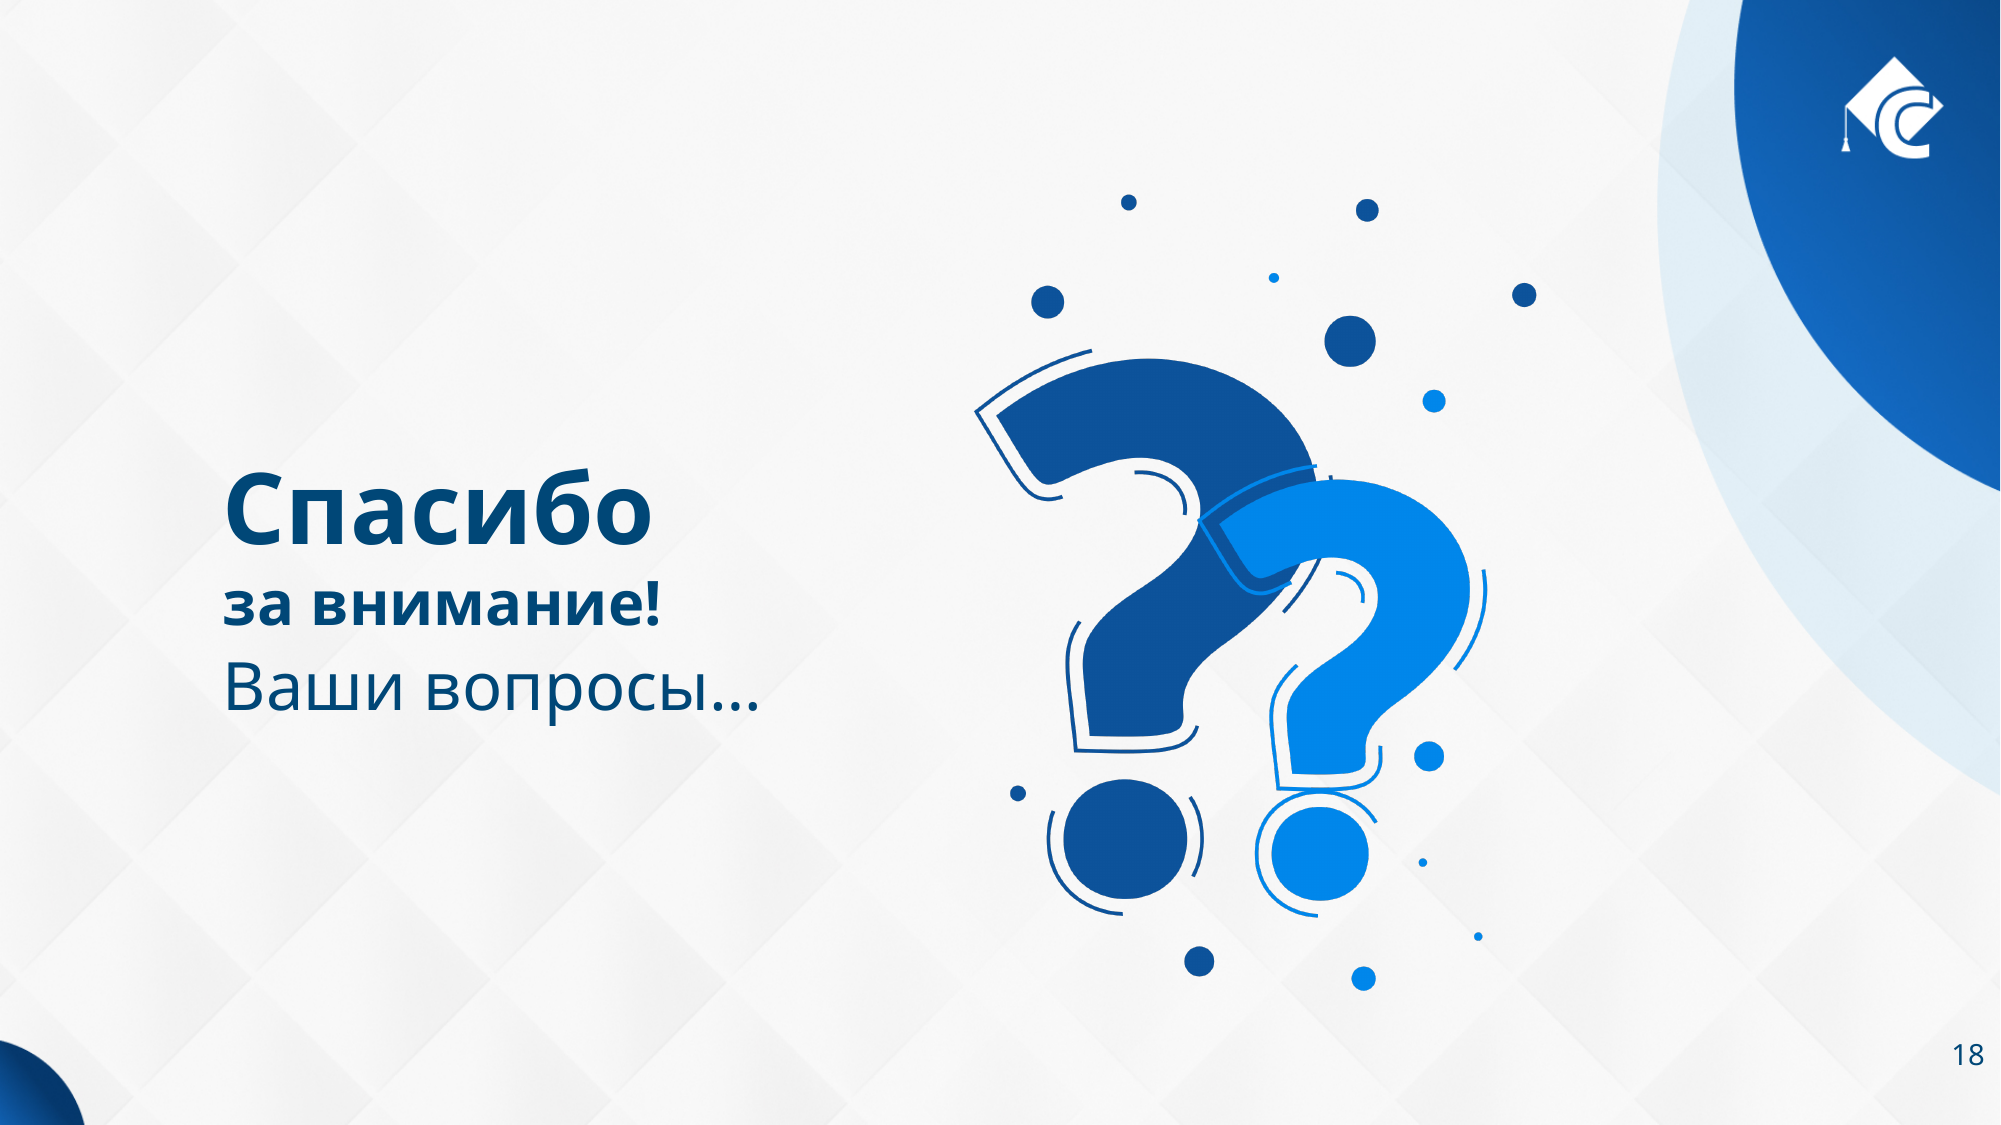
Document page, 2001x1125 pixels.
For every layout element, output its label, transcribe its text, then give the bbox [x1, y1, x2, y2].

picture [0, 0, 2001, 1125]
slide_number 18 [1882, 1026, 2000, 1086]
